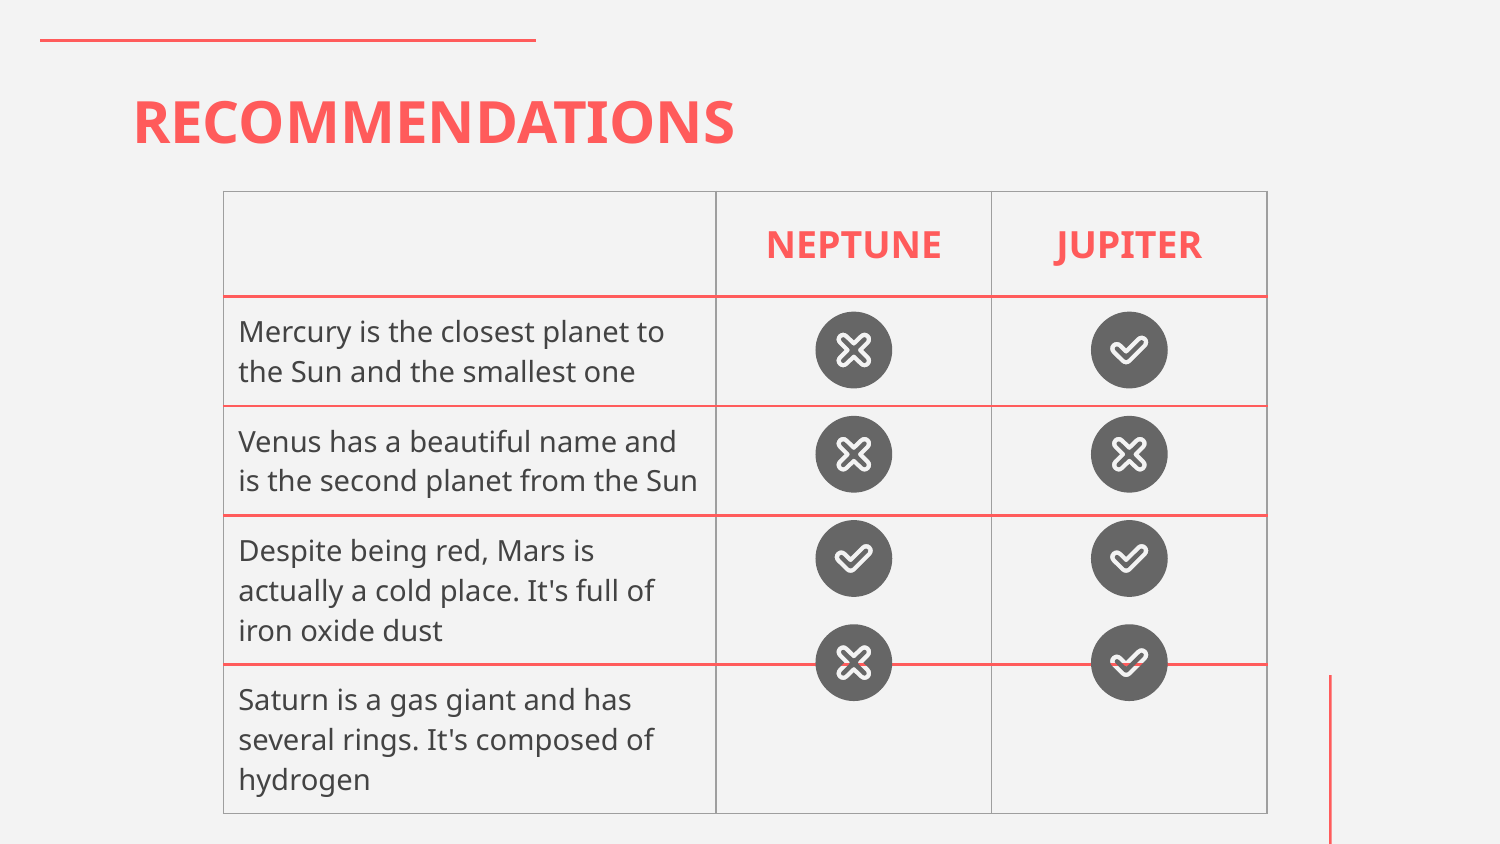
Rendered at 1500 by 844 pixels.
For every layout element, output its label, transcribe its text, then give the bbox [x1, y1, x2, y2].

table_cell [992, 407, 1266, 514]
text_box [1090, 311, 1168, 389]
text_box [1090, 415, 1168, 493]
table_cell [992, 517, 1266, 663]
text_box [815, 624, 893, 702]
table_cell [717, 298, 991, 405]
table_header [224, 192, 715, 295]
table_cell [717, 666, 991, 813]
table_cell Mercury is the closest planet to the Sun and the smallest one [224, 298, 715, 405]
table_header JUPITER [992, 192, 1266, 295]
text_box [1090, 624, 1168, 702]
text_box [815, 519, 893, 598]
table_cell [992, 298, 1266, 405]
table_cell [717, 517, 991, 663]
table_cell Saturn is a gas giant and has several rings. It's composed of hydrogen [224, 666, 715, 813]
table_cell [992, 666, 1266, 813]
table_header NEPTUNE [717, 192, 991, 295]
table_cell Venus has a beautiful name and is the second planet from the Sun [224, 407, 715, 514]
table_cell Despite being red, Mars is actually a cold place. It's full of iron oxide dust [224, 517, 715, 663]
title RECOMMENDATIONS [117, 70, 1383, 148]
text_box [815, 415, 893, 493]
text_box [1090, 519, 1168, 598]
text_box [815, 311, 893, 389]
table_cell [717, 407, 991, 514]
